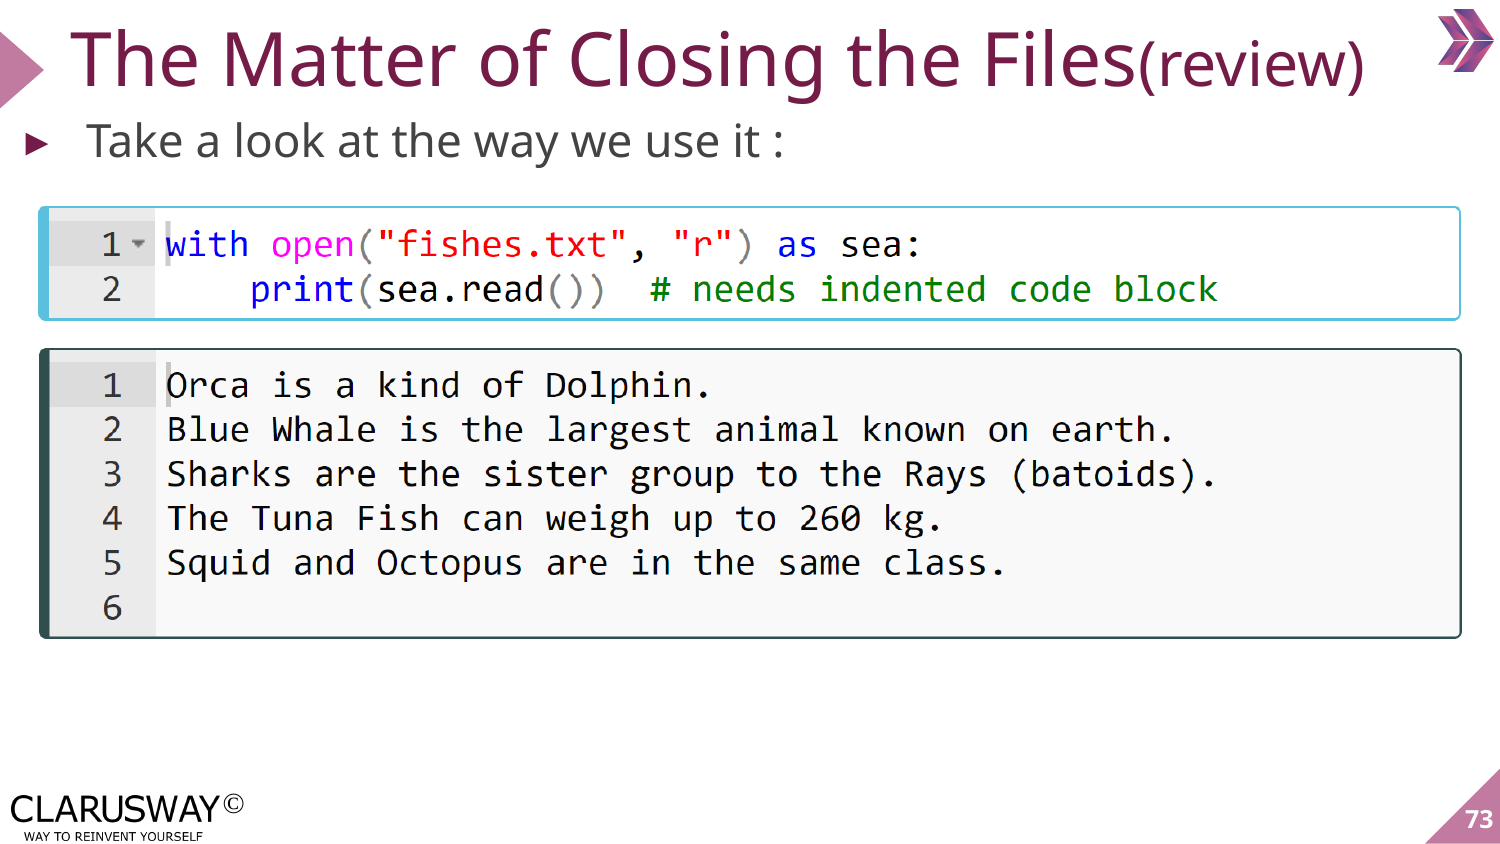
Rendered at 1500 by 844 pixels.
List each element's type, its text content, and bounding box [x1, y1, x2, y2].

picture [11, 795, 220, 841]
picture [36, 202, 1464, 322]
title The Matter of Closing the Files(review) [70, 28, 1376, 106]
subtitle Take a look at the way we use it : [11, 106, 1452, 184]
picture [36, 345, 1464, 642]
slide_number ‹#› [1418, 760, 1494, 838]
picture [1438, 9, 1494, 72]
